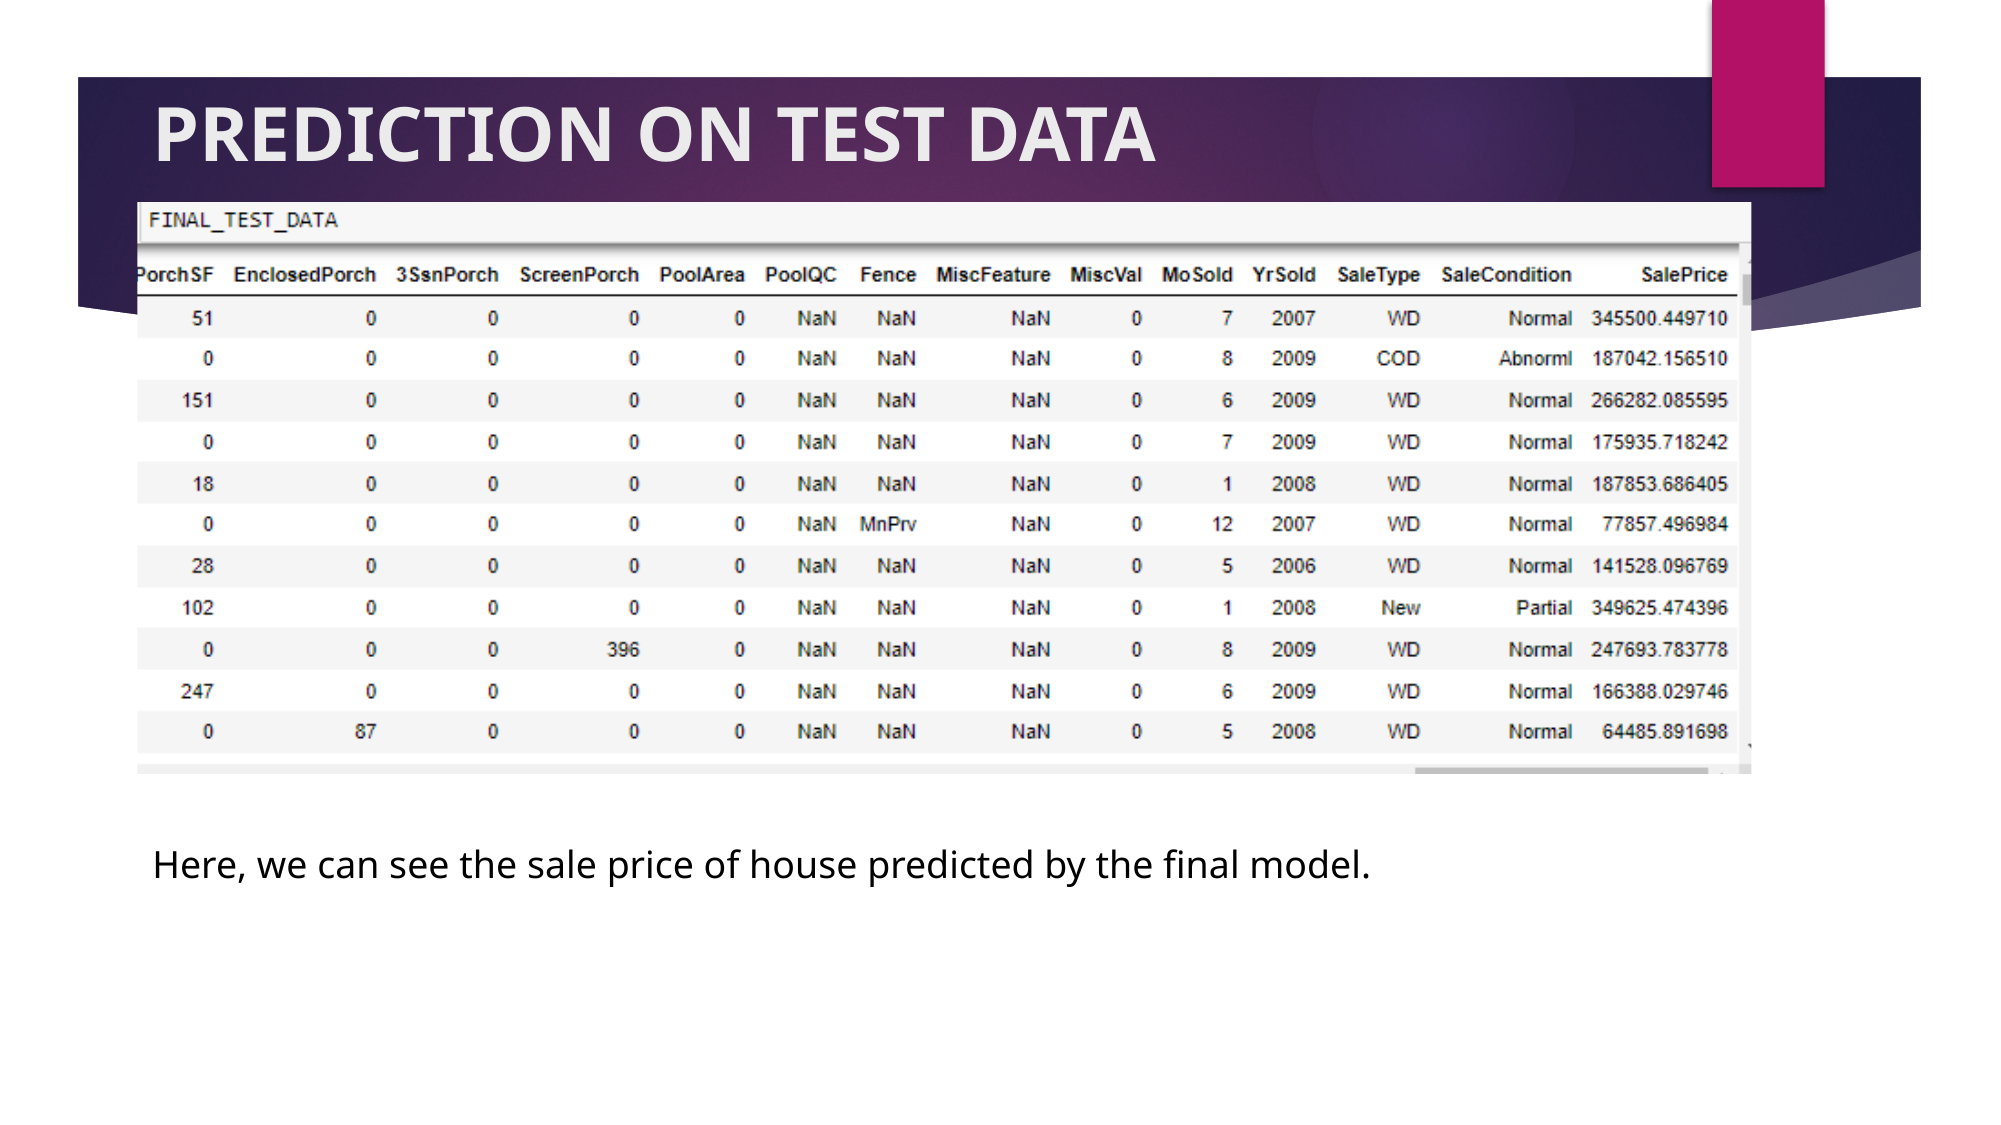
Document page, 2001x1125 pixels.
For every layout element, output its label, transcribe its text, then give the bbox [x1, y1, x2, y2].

picture [137, 202, 1752, 774]
title PREDICTION ON TEST DATA [137, 22, 1863, 241]
text_box Here, we can see the sale price of house predicted by the final model. [137, 833, 1695, 894]
